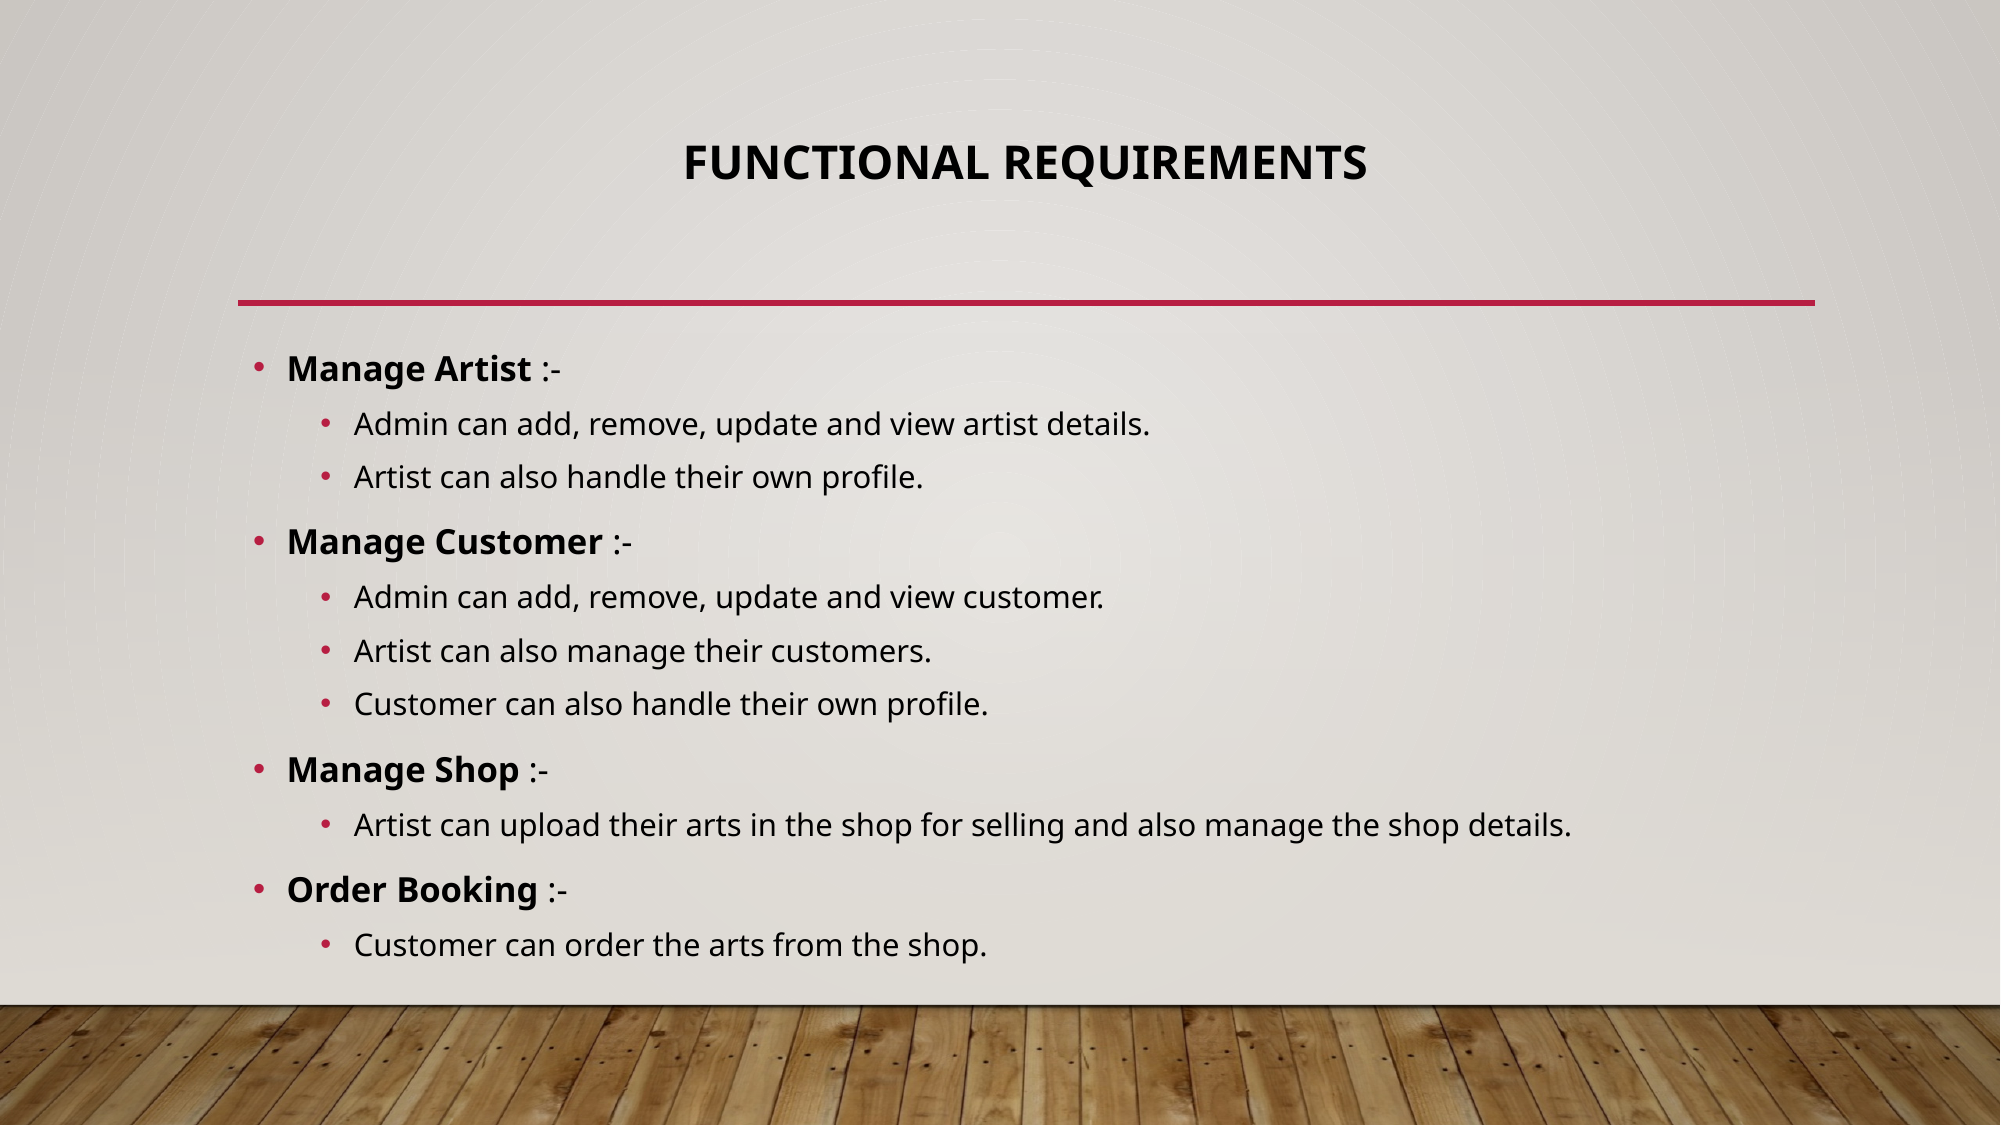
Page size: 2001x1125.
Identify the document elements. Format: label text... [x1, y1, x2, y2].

list Manage Artist :- Admin can add, remove, update and view artist details. Artist can also handle their own profile. Manage Customer :- Admin can add, remove, update and view customer. Artist can also manage their customers. Customer can also handle their own profile. Manage Shop :- Artist can upload their arts in the shop for selling and also manage the shop details. Order Booking :- Customer can order the arts from the shop. [238, 330, 1814, 977]
title Functional Requirements [238, 131, 1814, 305]
picture [0, 1005, 2000, 1125]
